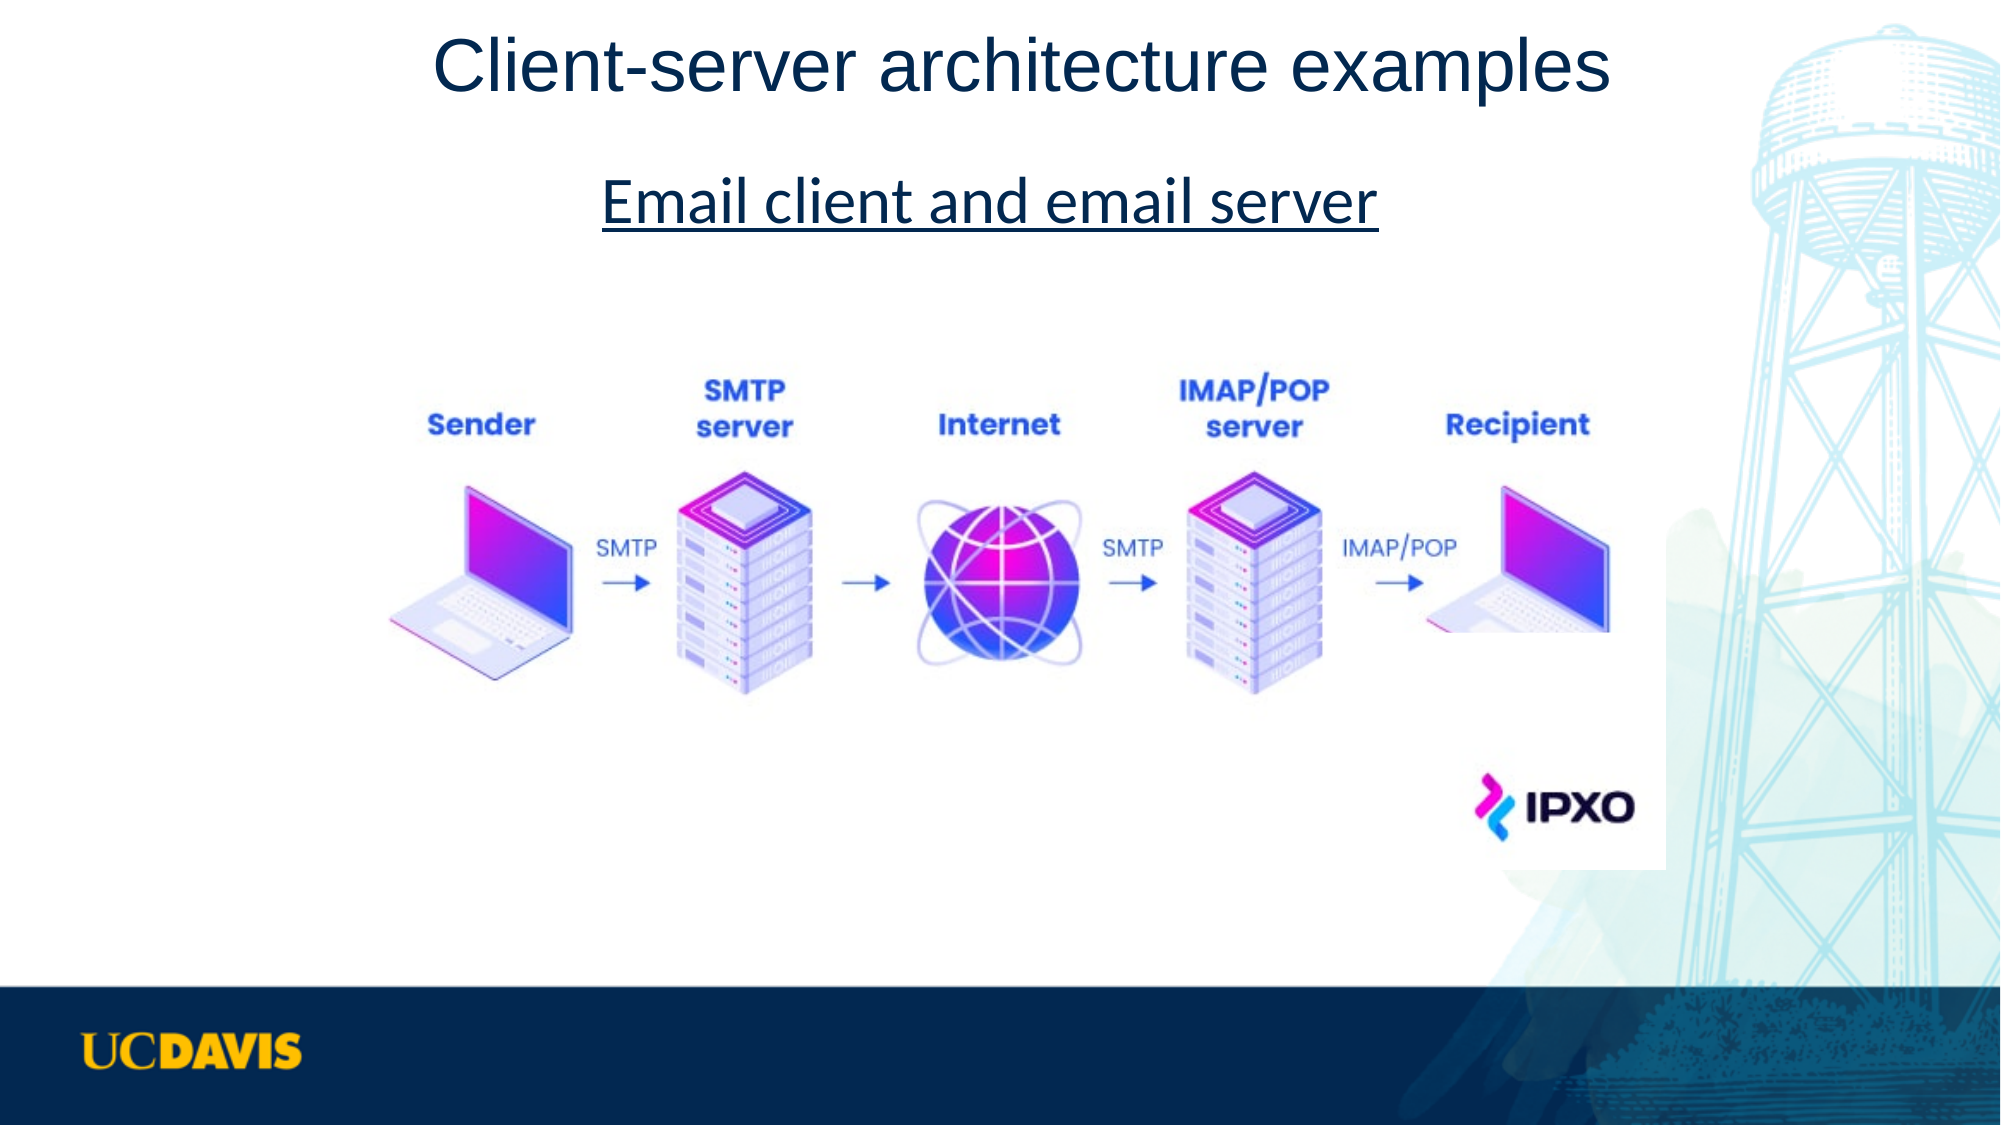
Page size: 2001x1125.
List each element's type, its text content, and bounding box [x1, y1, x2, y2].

picture [0, 0, 2001, 1125]
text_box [334, 280, 1666, 870]
text_box Email client and email server [587, 149, 1394, 245]
title Client-server architecture examples [0, 0, 2000, 115]
